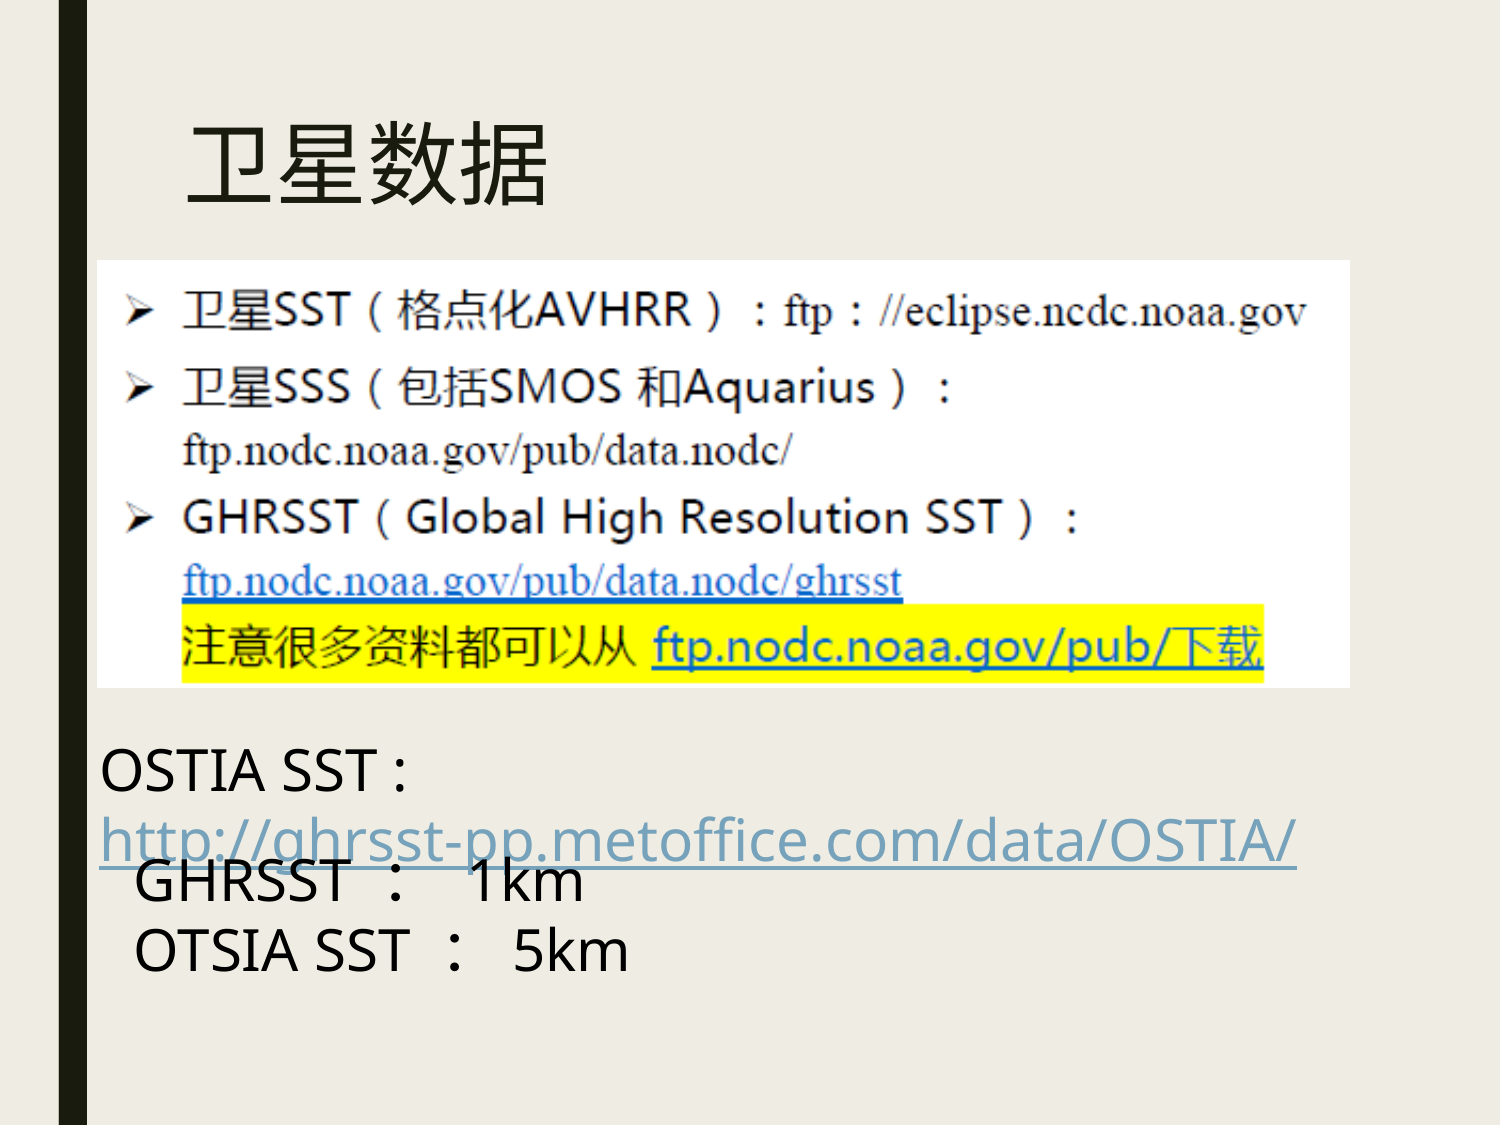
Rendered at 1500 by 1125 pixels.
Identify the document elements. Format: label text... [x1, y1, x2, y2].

picture [97, 260, 1350, 688]
title 卫星数据 [168, 112, 1351, 357]
text_box OSTIA SST : http://ghrsst-pp.metoffice.com/data/OSTIA/ [84, 725, 1500, 960]
text_box GHRSST ： 1km OTSIA SST ：5km [119, 835, 692, 991]
